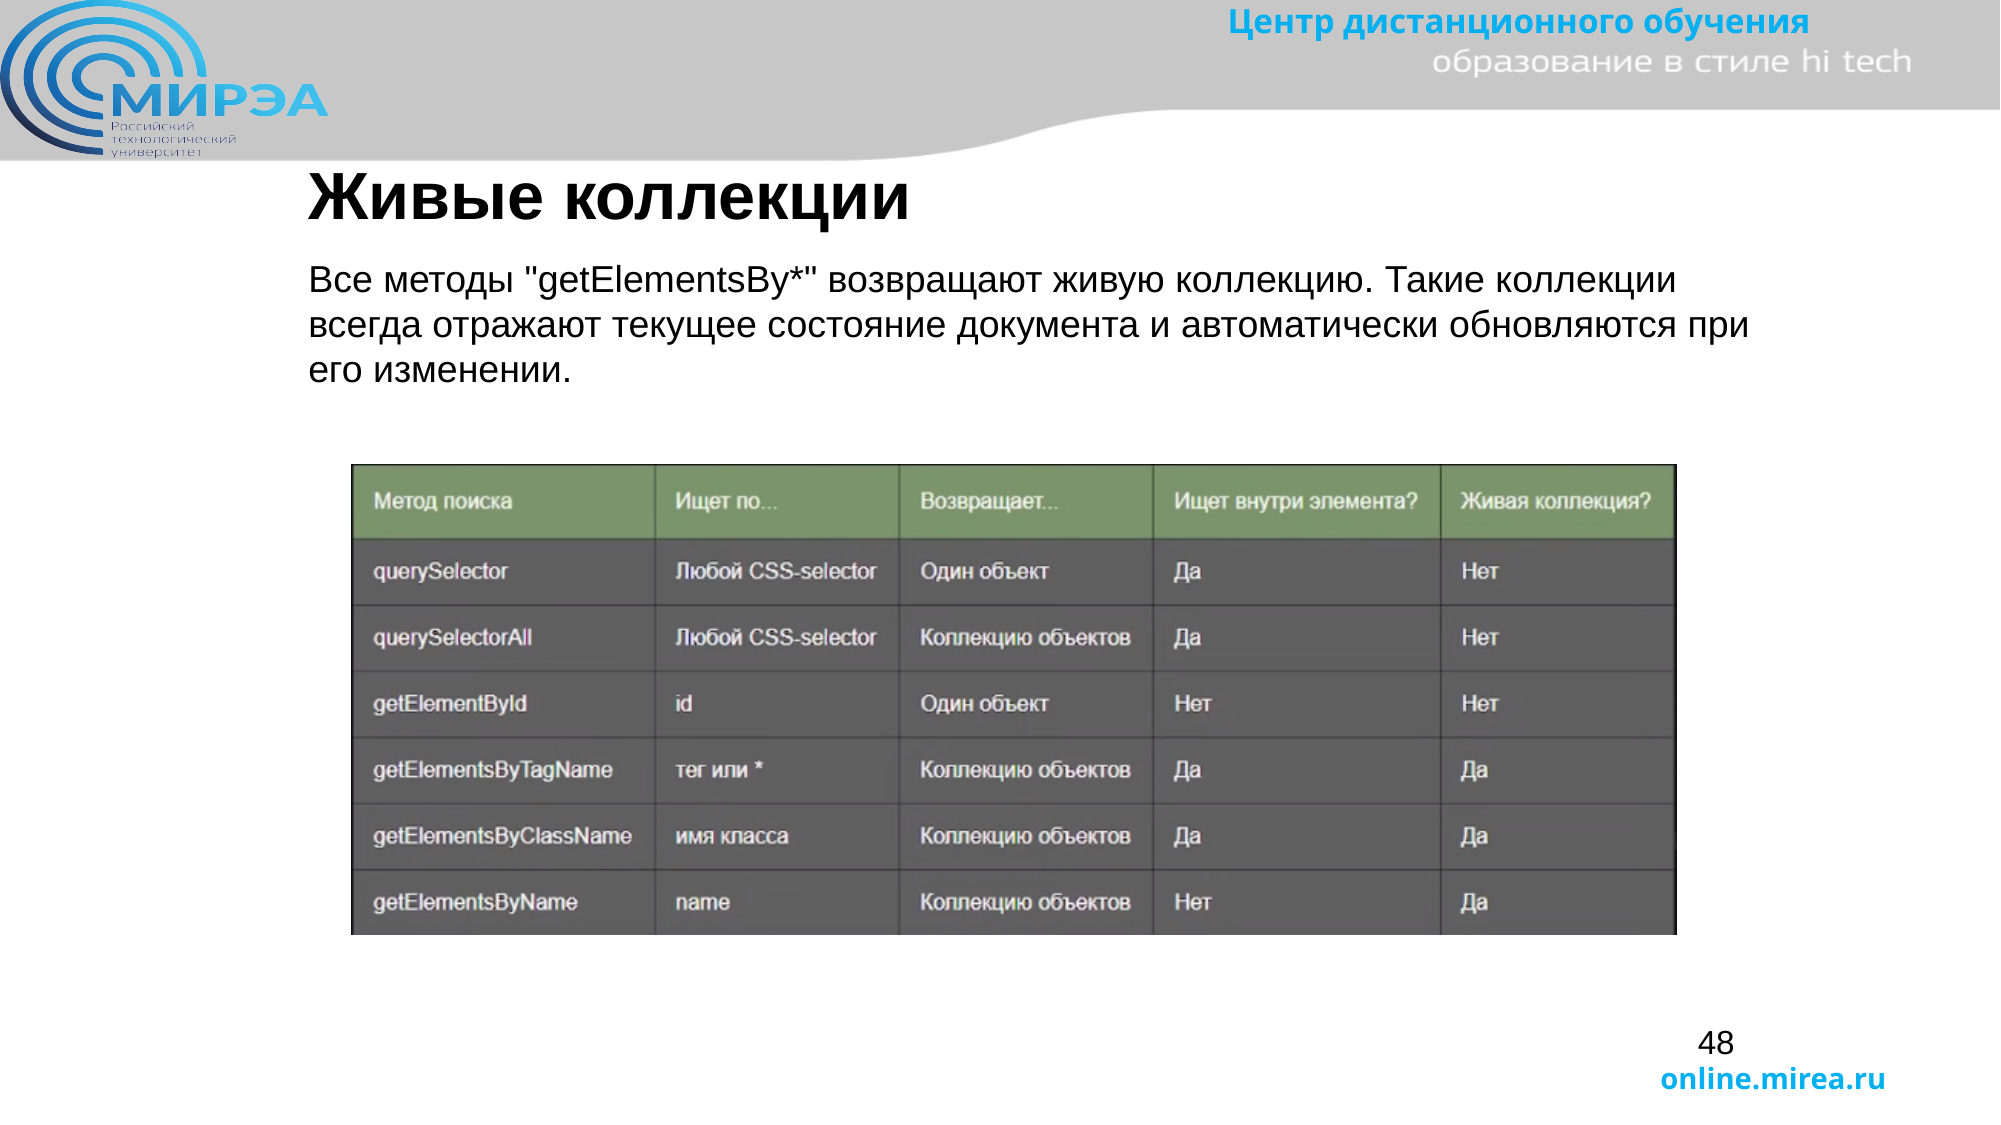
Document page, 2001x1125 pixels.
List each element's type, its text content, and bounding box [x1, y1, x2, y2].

picture [351, 464, 1677, 935]
picture [0, 0, 329, 159]
text_box Живые коллекции [293, 145, 1737, 241]
text_box Все методы "getElementsBy*" возвращают живую коллекцию. Такие коллекции всегда отражают текущее состояние документа и автоматически обновляются при его изменении. [293, 247, 1792, 371]
text_box 48 [1400, 1013, 1750, 1058]
